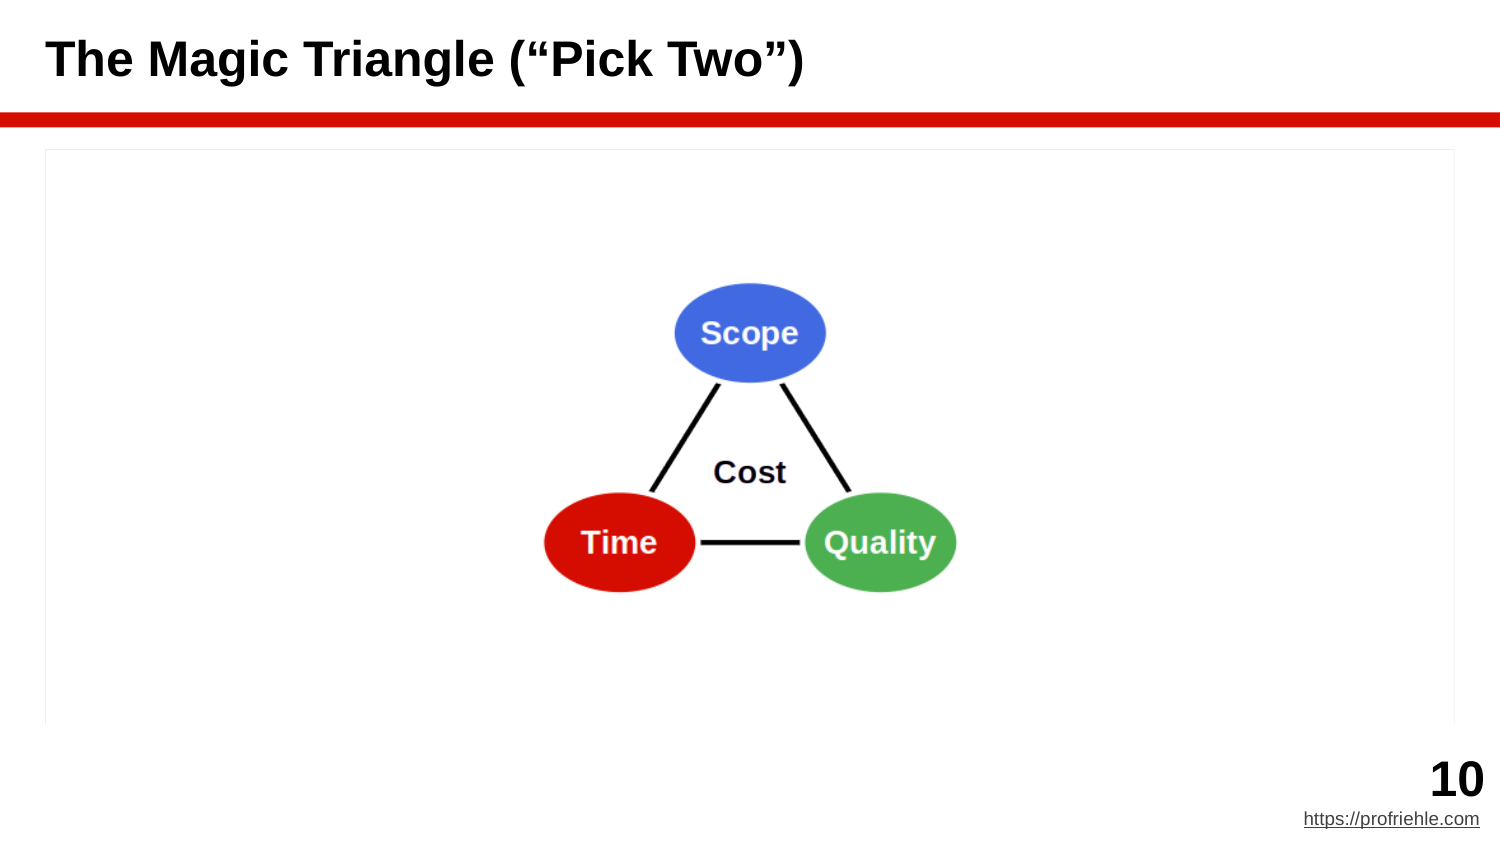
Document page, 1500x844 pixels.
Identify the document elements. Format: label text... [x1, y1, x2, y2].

picture [44, 149, 1456, 725]
slide_number ‹#› https://profriehle.com [1200, 724, 1500, 844]
title The Magic Triangle (“Pick Two”) [0, 0, 1500, 113]
